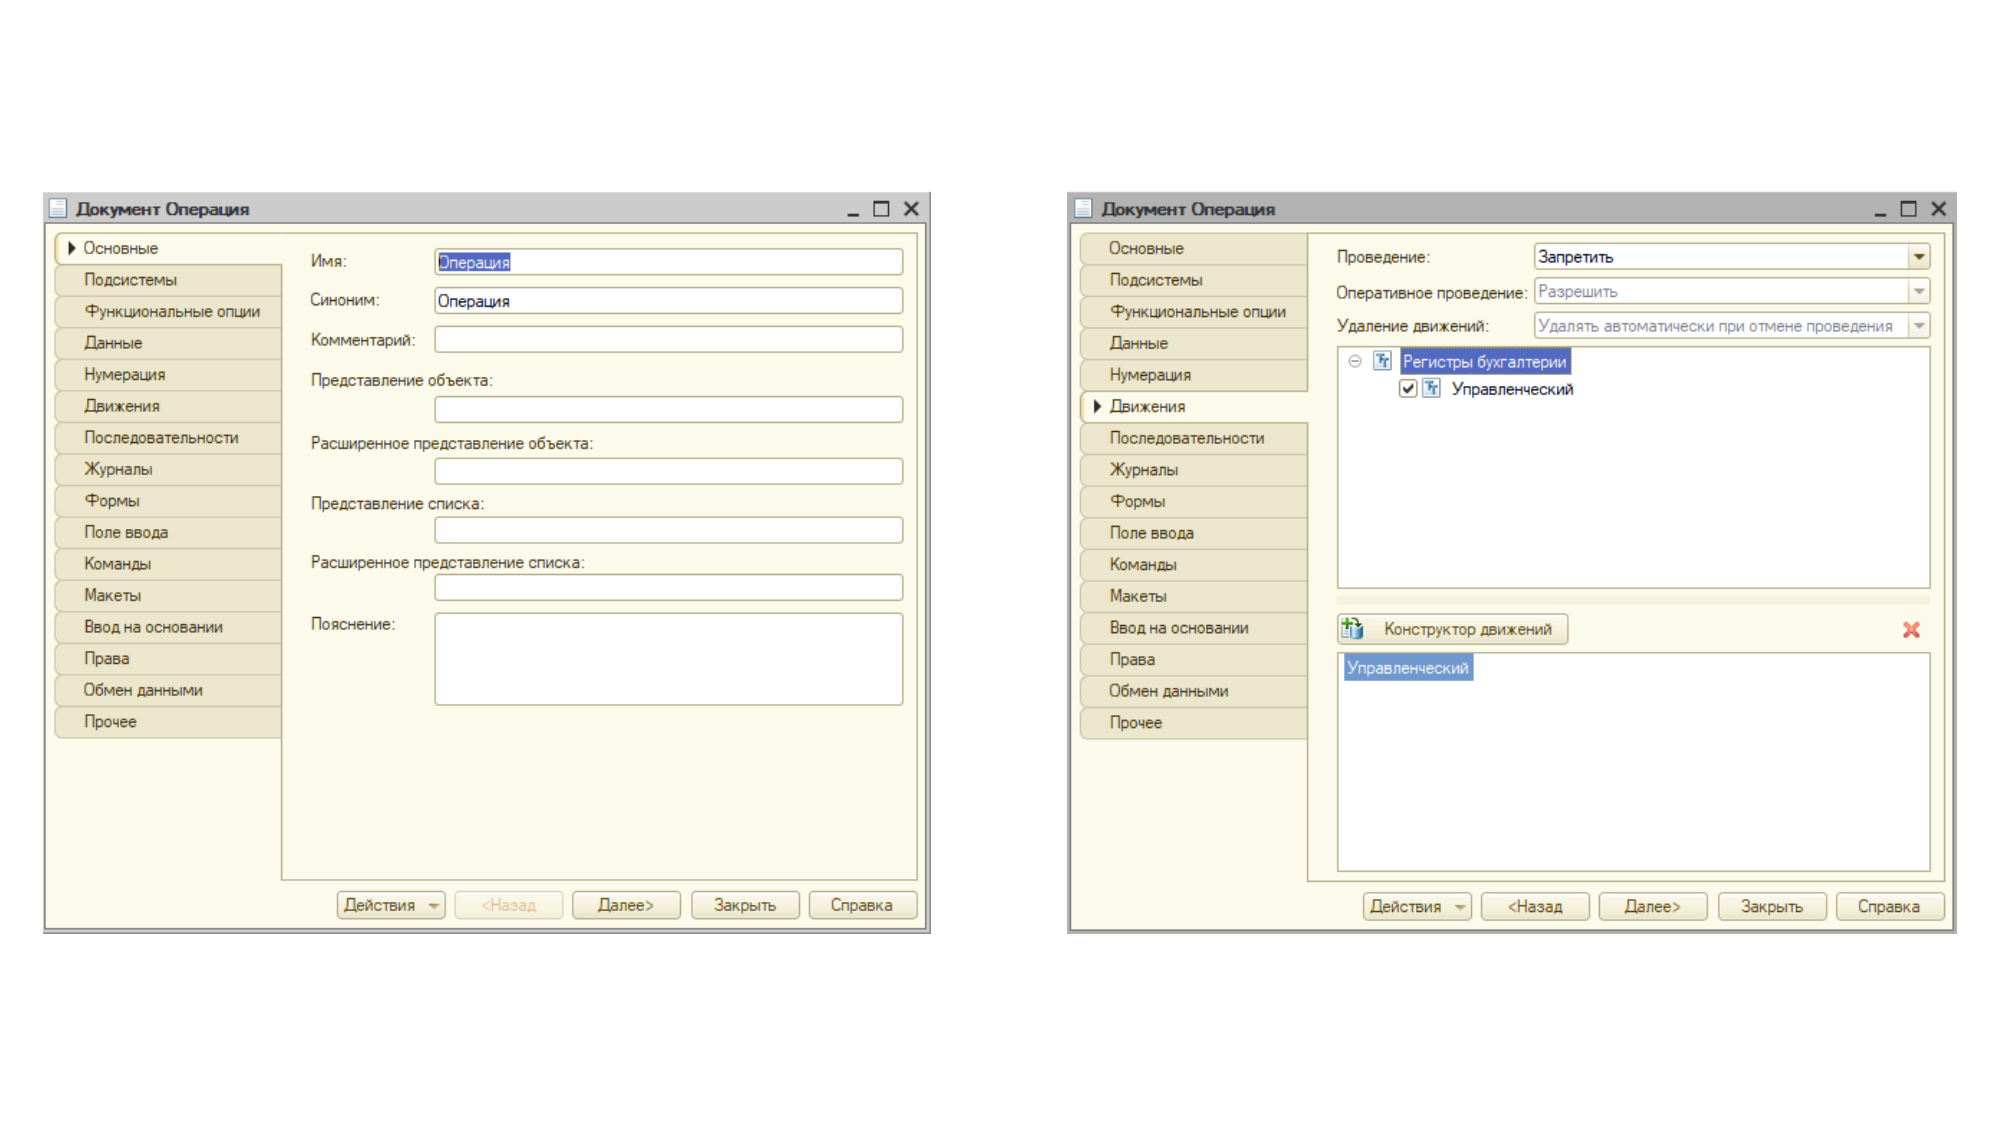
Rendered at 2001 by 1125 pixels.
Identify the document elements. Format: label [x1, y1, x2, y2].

picture [43, 191, 931, 934]
picture [1067, 191, 1957, 934]
